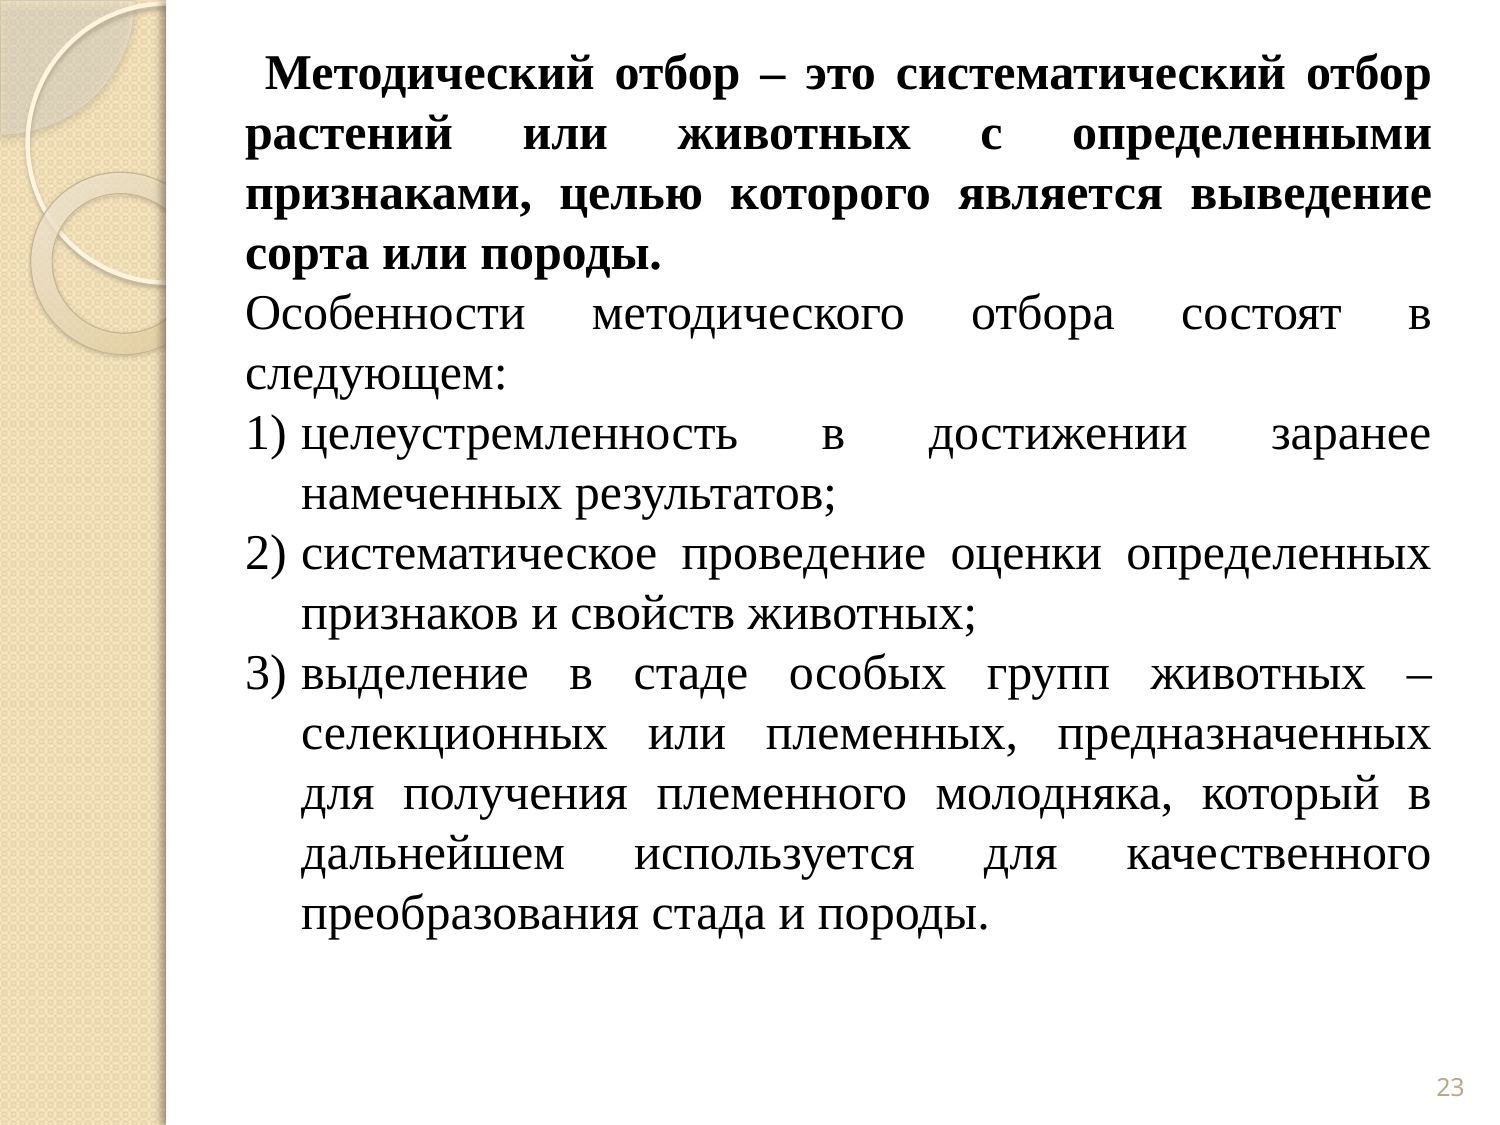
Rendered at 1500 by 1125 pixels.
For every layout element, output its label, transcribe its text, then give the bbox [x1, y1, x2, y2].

text_box Методический отбор – это систематический отбор растений или животных с определенными признаками, целью которого является выведение сорта или породы. Особенности методического отбора состоят в следующем: целеустремленность в достижении заранее намеченных результатов; систематическое проведение оценки определенных признаков и свойств животных; выделение в стаде особых групп животных – селекционных или племенных, предназначенных для получения племенного молодняка, который в дальнейшем используется для качественного преобразования стада и породы. [230, 32, 1447, 948]
slide_number 23 [1413, 1034, 1488, 1113]
